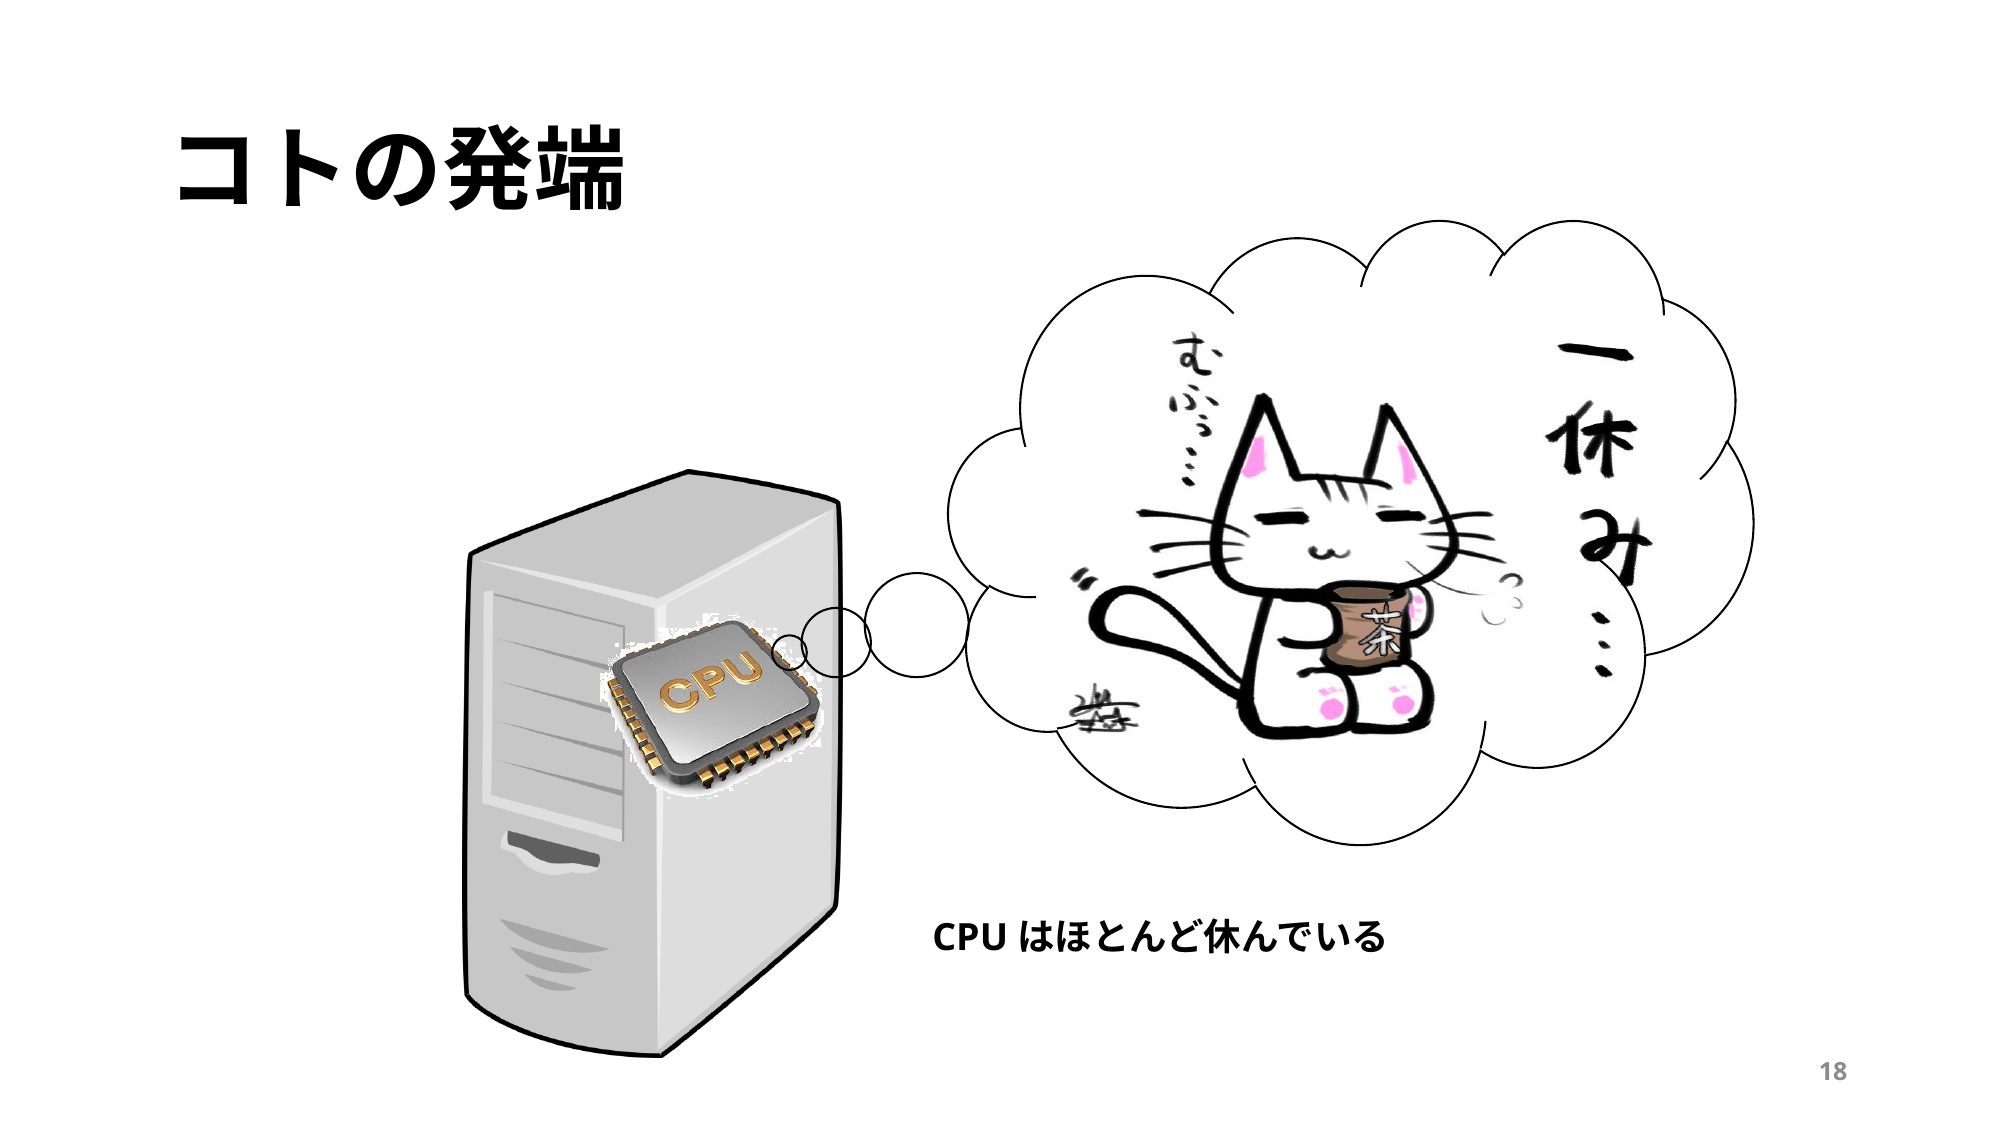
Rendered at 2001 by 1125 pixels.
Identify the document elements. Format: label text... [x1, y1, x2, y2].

title コトの発端 [152, 63, 1878, 282]
text_box [1676, 303, 1755, 648]
text_box [843, 311, 1059, 738]
picture [462, 469, 843, 1058]
text_box [1215, 219, 1659, 281]
picture [1059, 281, 1676, 744]
text_box [1107, 274, 1185, 281]
text_box [1063, 744, 1606, 847]
text_box CPUはほとんど休んでいる [917, 905, 1405, 965]
slide_number 18 [1412, 1042, 1863, 1103]
